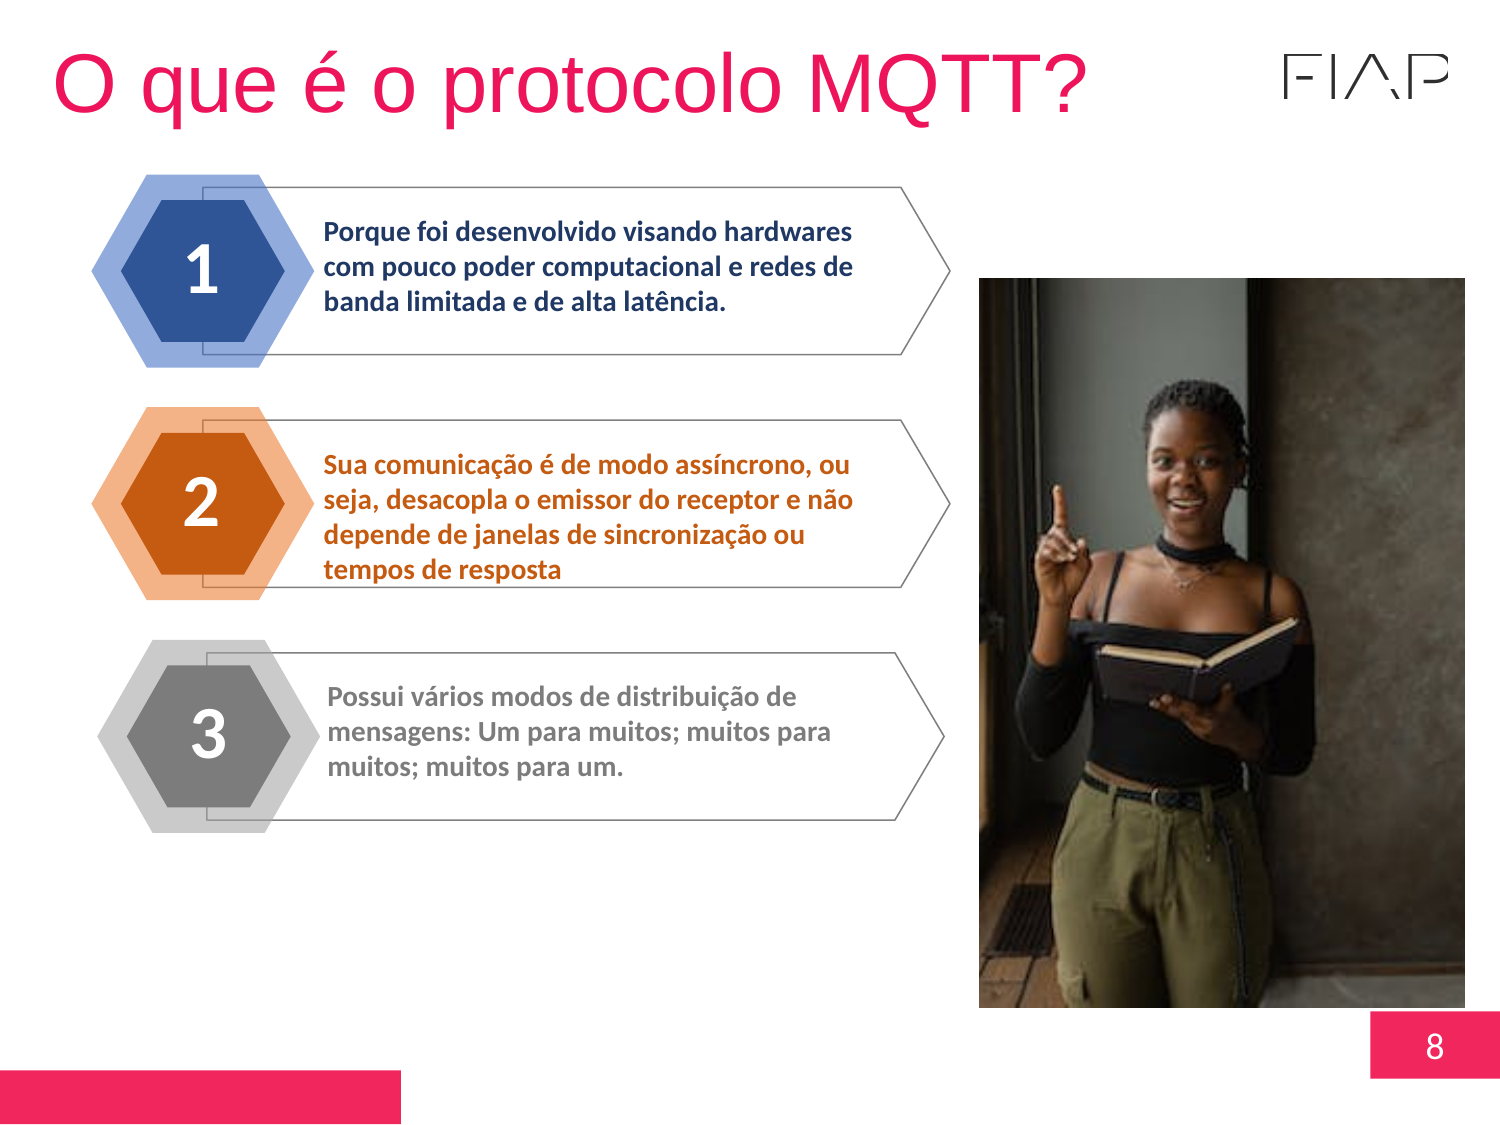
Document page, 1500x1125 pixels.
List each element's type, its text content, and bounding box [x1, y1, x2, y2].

picture [979, 278, 1466, 1009]
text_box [91, 174, 951, 368]
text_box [91, 406, 951, 601]
picture [1284, 54, 1448, 99]
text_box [96, 639, 945, 834]
text_box O que é o protocolo MQTT? [37, 21, 1123, 137]
